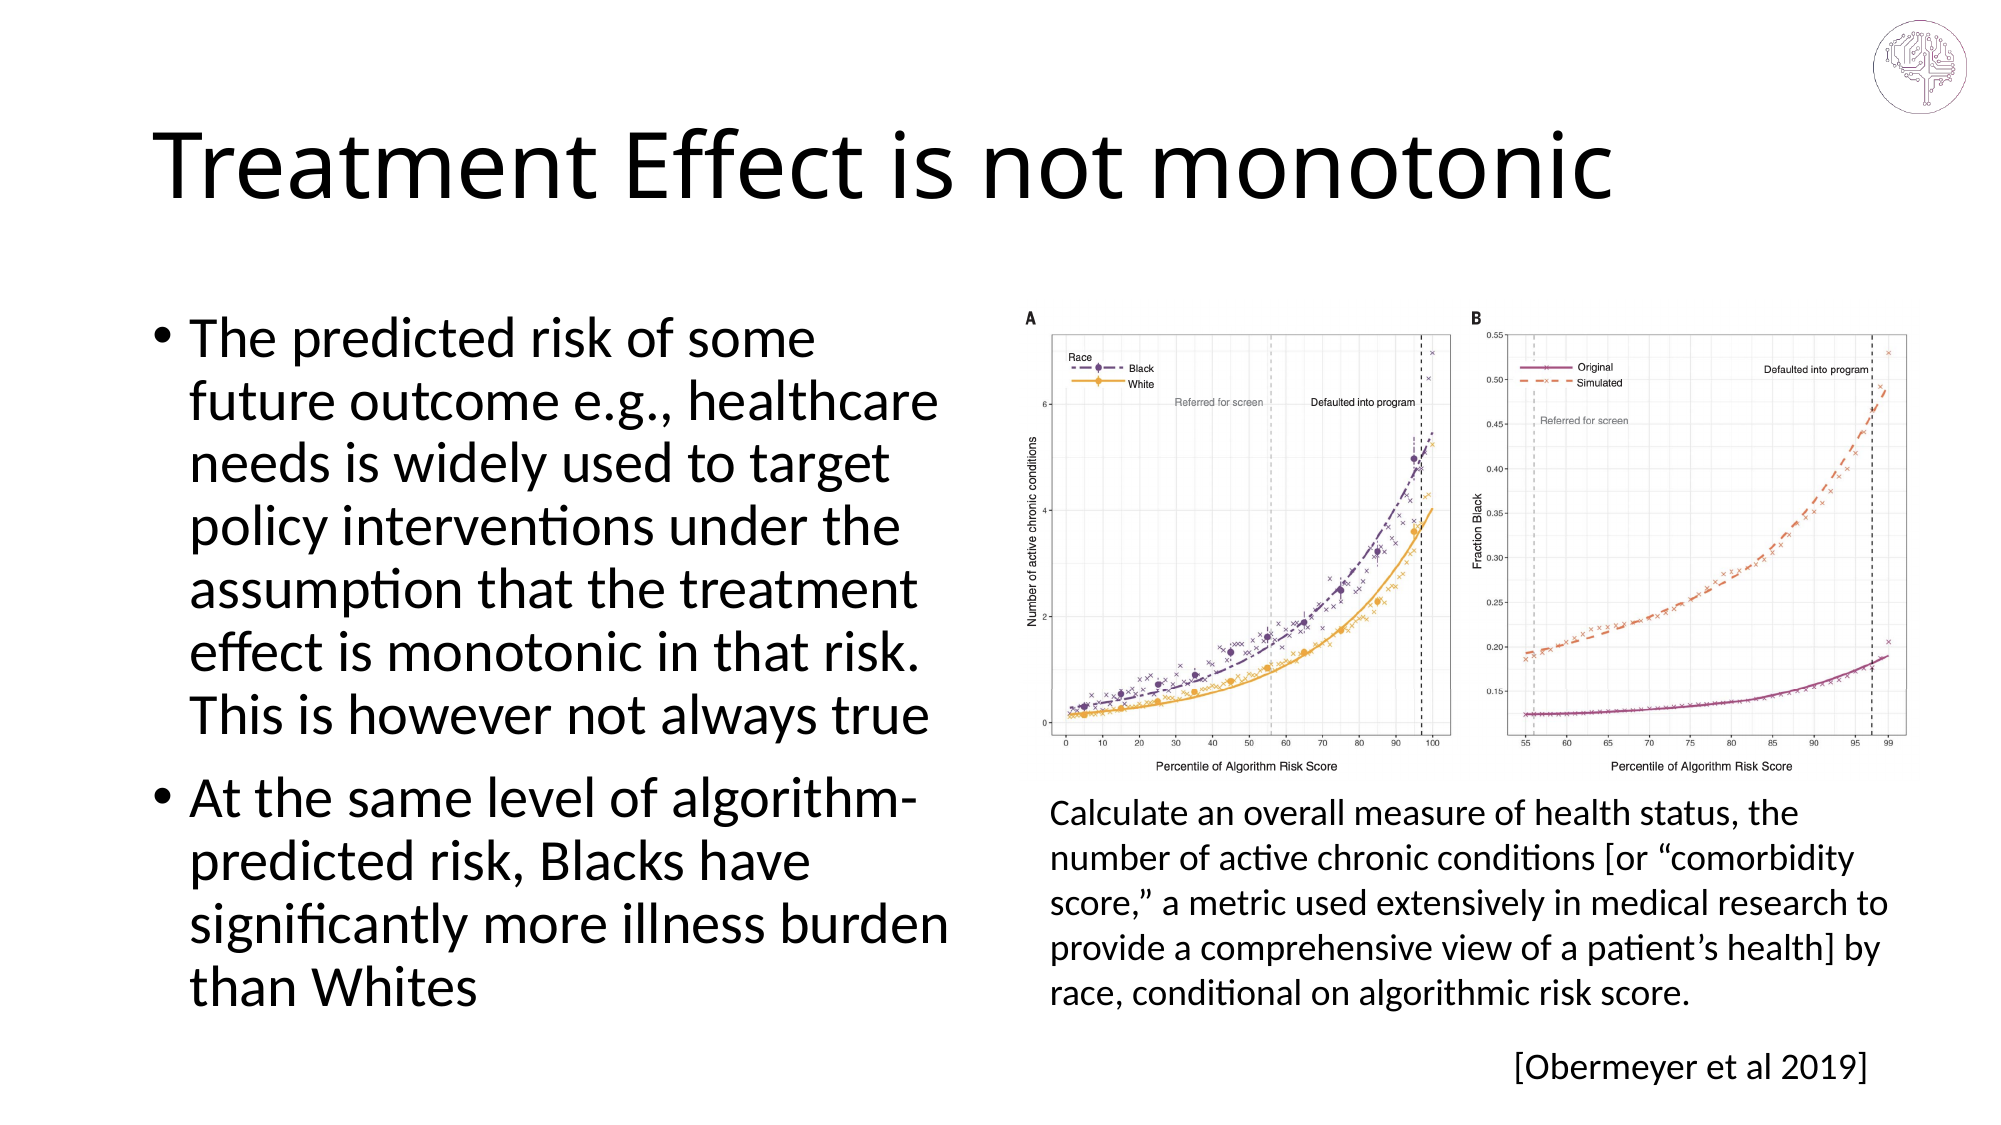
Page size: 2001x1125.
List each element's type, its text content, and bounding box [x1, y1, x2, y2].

text_box [Obermeyer et al 2019] [1498, 1034, 1884, 1095]
list The predicted risk of some future outcome e.g., healthcare needs is widely used to target policy interventions under the assumption that the treatment effect is monotonic in that risk. This is however not always true At the same level of algorithm-predicted risk, Blacks have significantly more illness burden than Whites [137, 299, 981, 1032]
picture [1873, 20, 1967, 114]
title Treatment Effect is not monotonic [137, 59, 1863, 278]
text_box Calculate an overall measure of health status, the number of active chronic conditions [or “comorbidity score,” a metric used extensively in medical research to provide a comprehensive view of a patient’s health] by race, conditional on algorithmic risk score. [1035, 780, 1936, 1020]
picture [1019, 299, 1920, 781]
